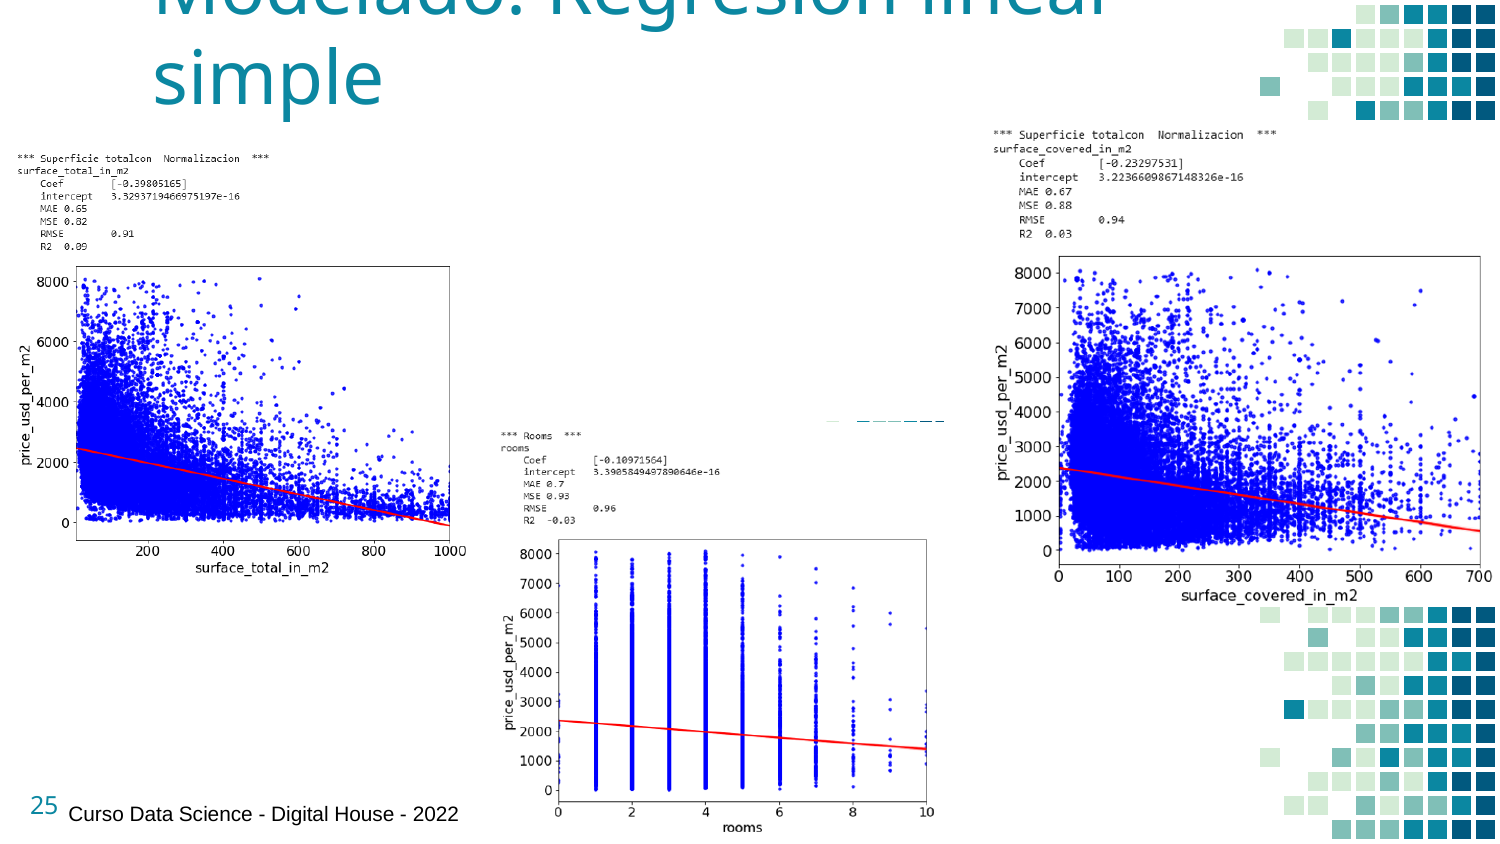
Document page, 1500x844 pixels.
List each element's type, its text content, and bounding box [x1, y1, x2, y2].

slide_number 25 [15, 774, 105, 839]
text_box Curso Data Science - Digital House - 2022 [53, 788, 479, 839]
title Modelado: Regresión lineal simple [137, 12, 1182, 135]
picture [8, 147, 944, 840]
picture [975, 120, 1500, 607]
